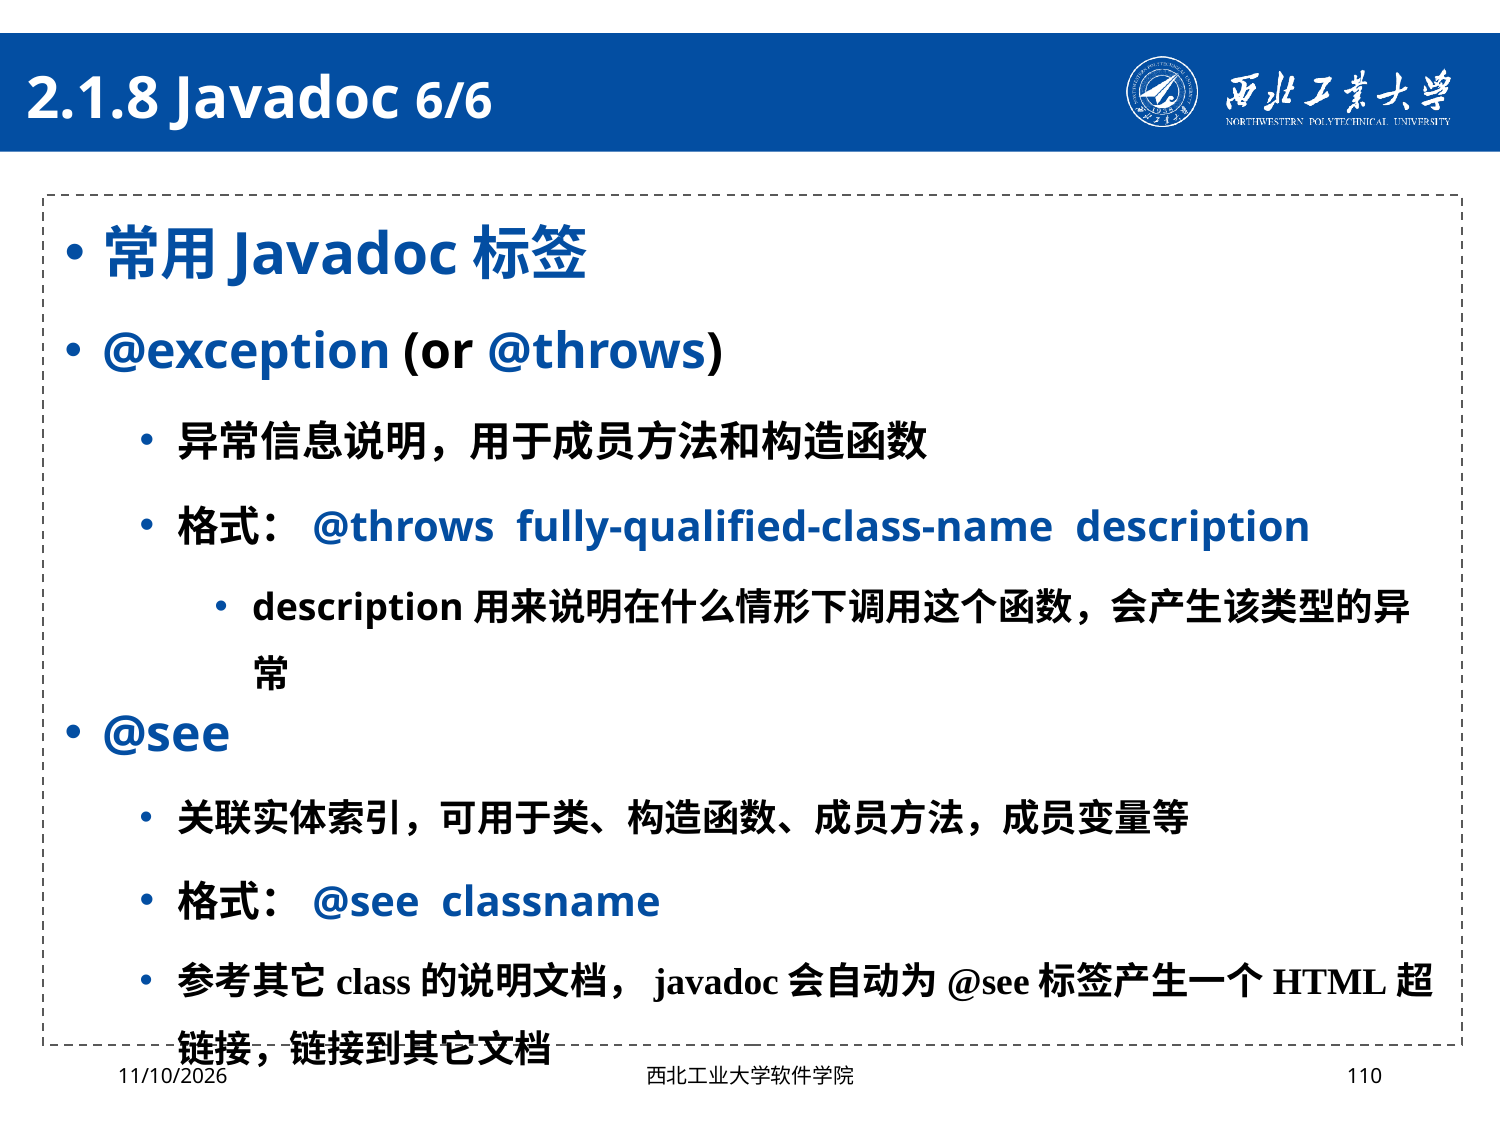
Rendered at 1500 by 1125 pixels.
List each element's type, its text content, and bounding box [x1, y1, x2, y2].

title 2.1.8 Javadoc 6/6 [11, 49, 1115, 149]
list 常用Javadoc标签 @exception (or @throws) 异常信息说明，用于成员方法和构造函数 格式：@throws fully-qualified-class-name description description用来说明在什么情形下调用这个函数，会产生该类型的异常 @see 关联实体索引，可用于类、构造函数、成员方法，成员变量等 格式：@see classname 参考其它class的说明文档，javadoc会自动为@see标签产生一个HTML超链接，链接到其它文档 [49, 201, 1457, 1036]
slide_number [103, 1055, 441, 1116]
picture [1226, 68, 1451, 125]
slide_number 110 [1059, 1055, 1397, 1116]
footer 西北工业大学软件学院 [496, 1055, 1004, 1116]
picture [1126, 56, 1198, 127]
